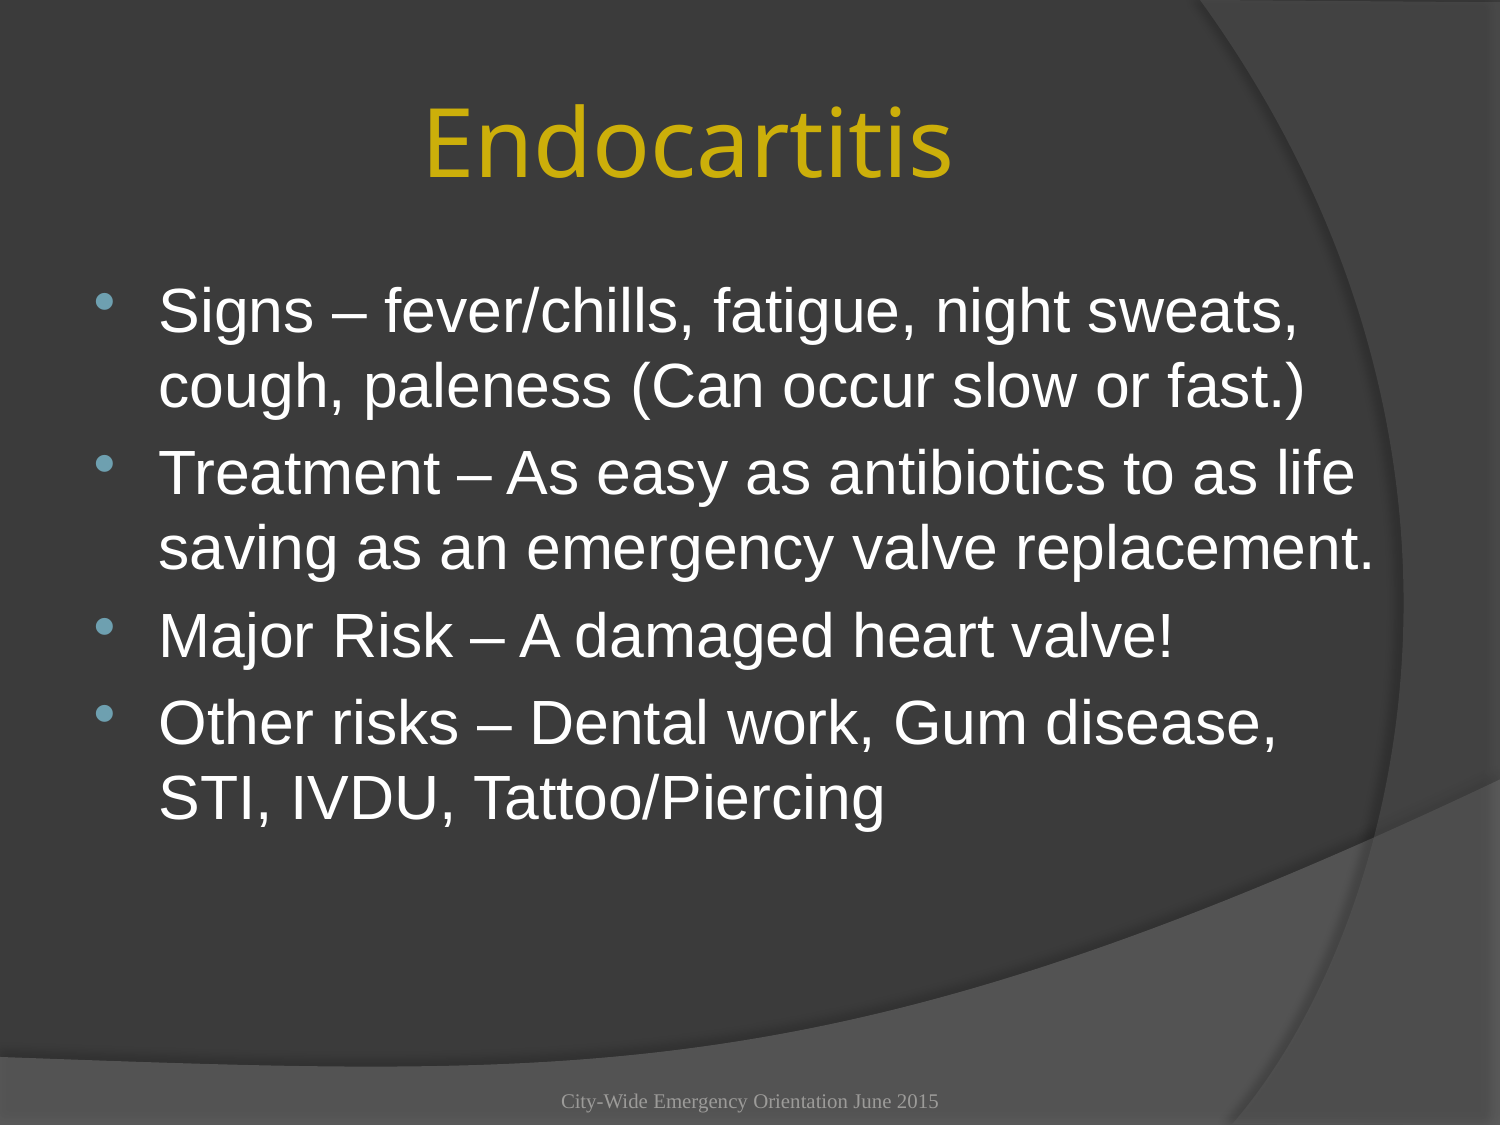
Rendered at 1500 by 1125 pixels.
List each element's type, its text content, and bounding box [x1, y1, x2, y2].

list Signs – fever/chills, fatigue, night sweats, cough, paleness (Can occur slow or fast.) Treatment – As easy as antibiotics to as life saving as an emergency valve replacement. Major Risk – A damaged heart valve! Other risks – Dental work, Gum disease, STI, IVDU, Tattoo/Piercing [75, 262, 1412, 1005]
footer City-Wide Emergency Orientation June 2015 [512, 1053, 988, 1114]
title Endocartitis [75, 45, 1300, 233]
